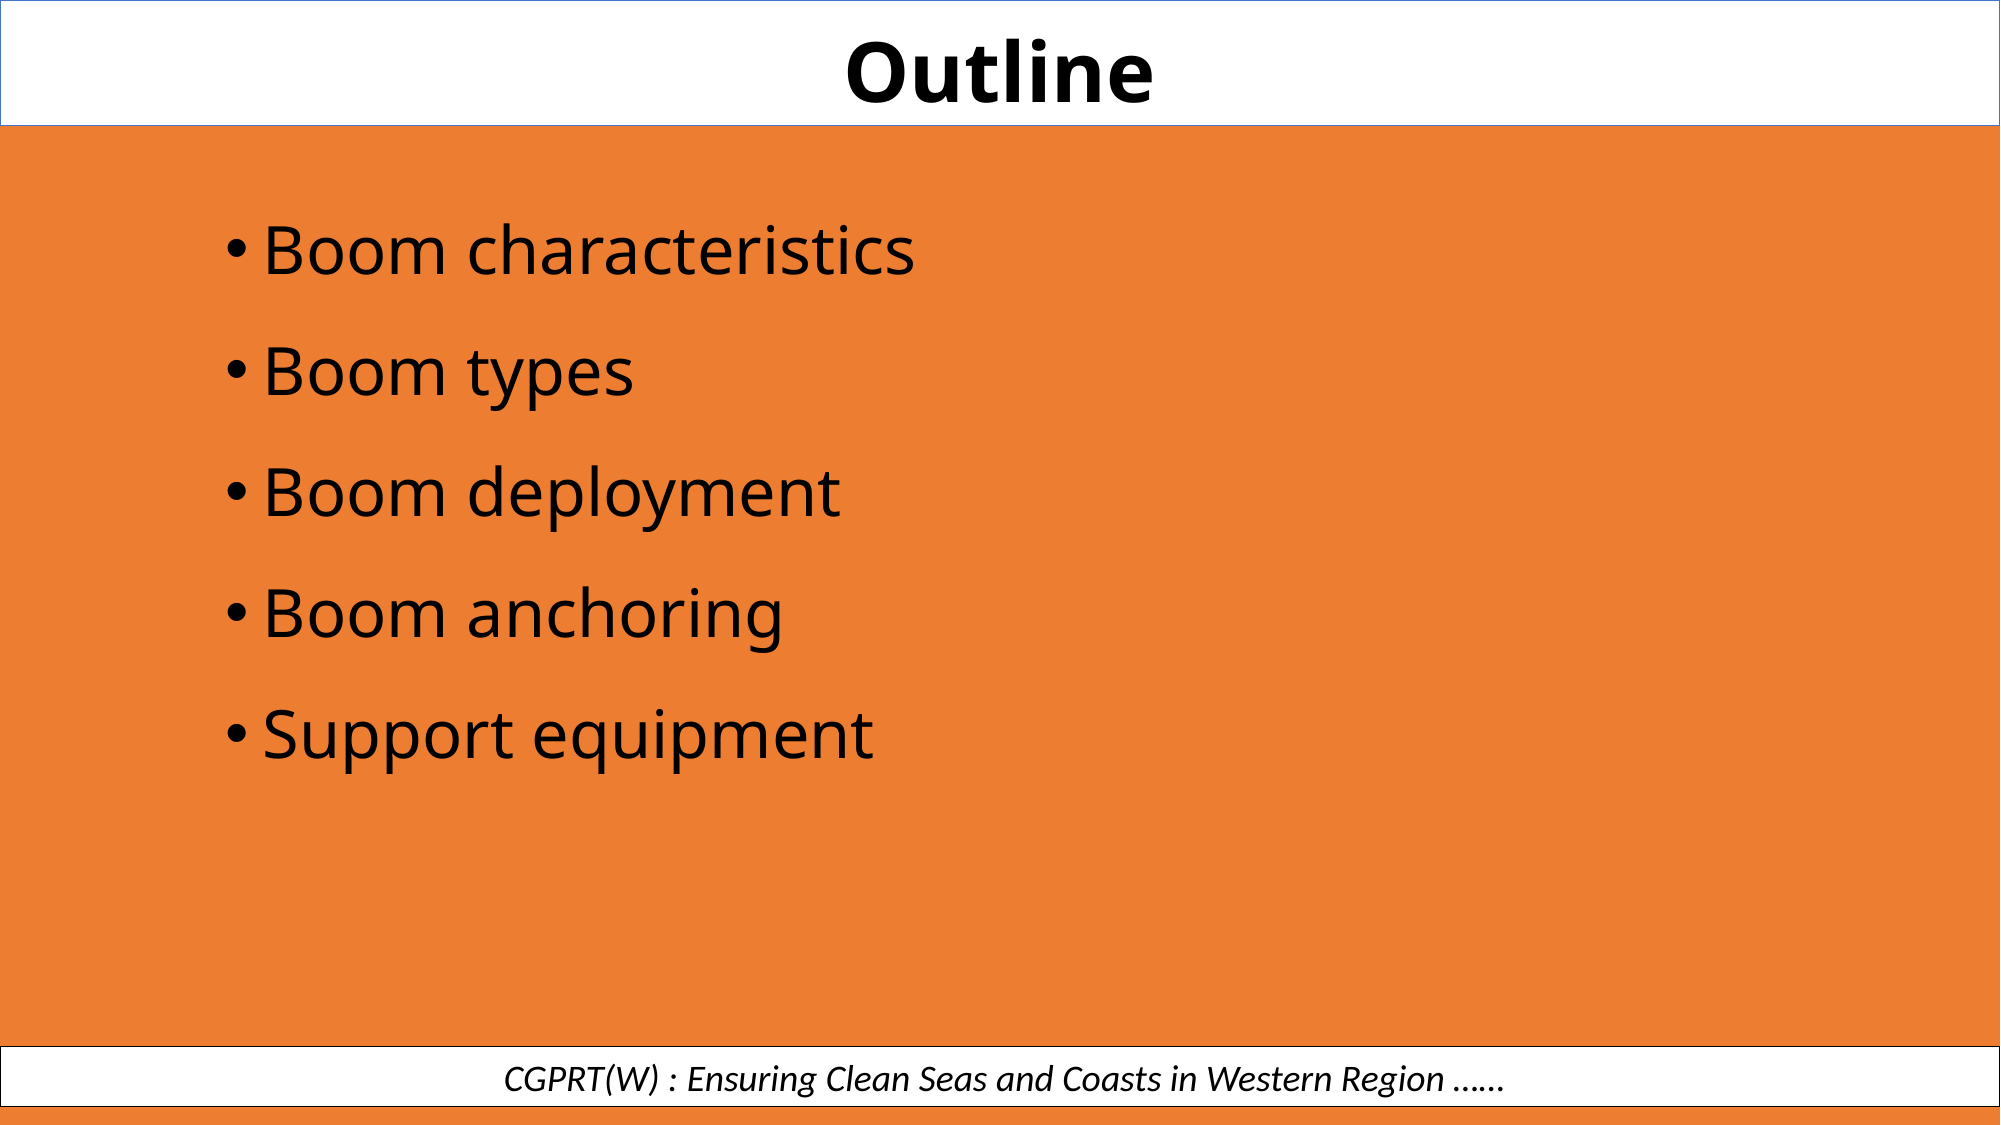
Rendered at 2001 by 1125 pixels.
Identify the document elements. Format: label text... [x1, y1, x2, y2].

text_box Outline [74, 21, 1925, 114]
text_box [0, 0, 2000, 126]
text_box Boom characteristics Boom types Boom deployment Boom anchoring Support equipment [207, 190, 1558, 1047]
text_box CGPRT(W) : Ensuring Clean Seas and Coasts in Western Region …… [0, 1046, 2000, 1107]
